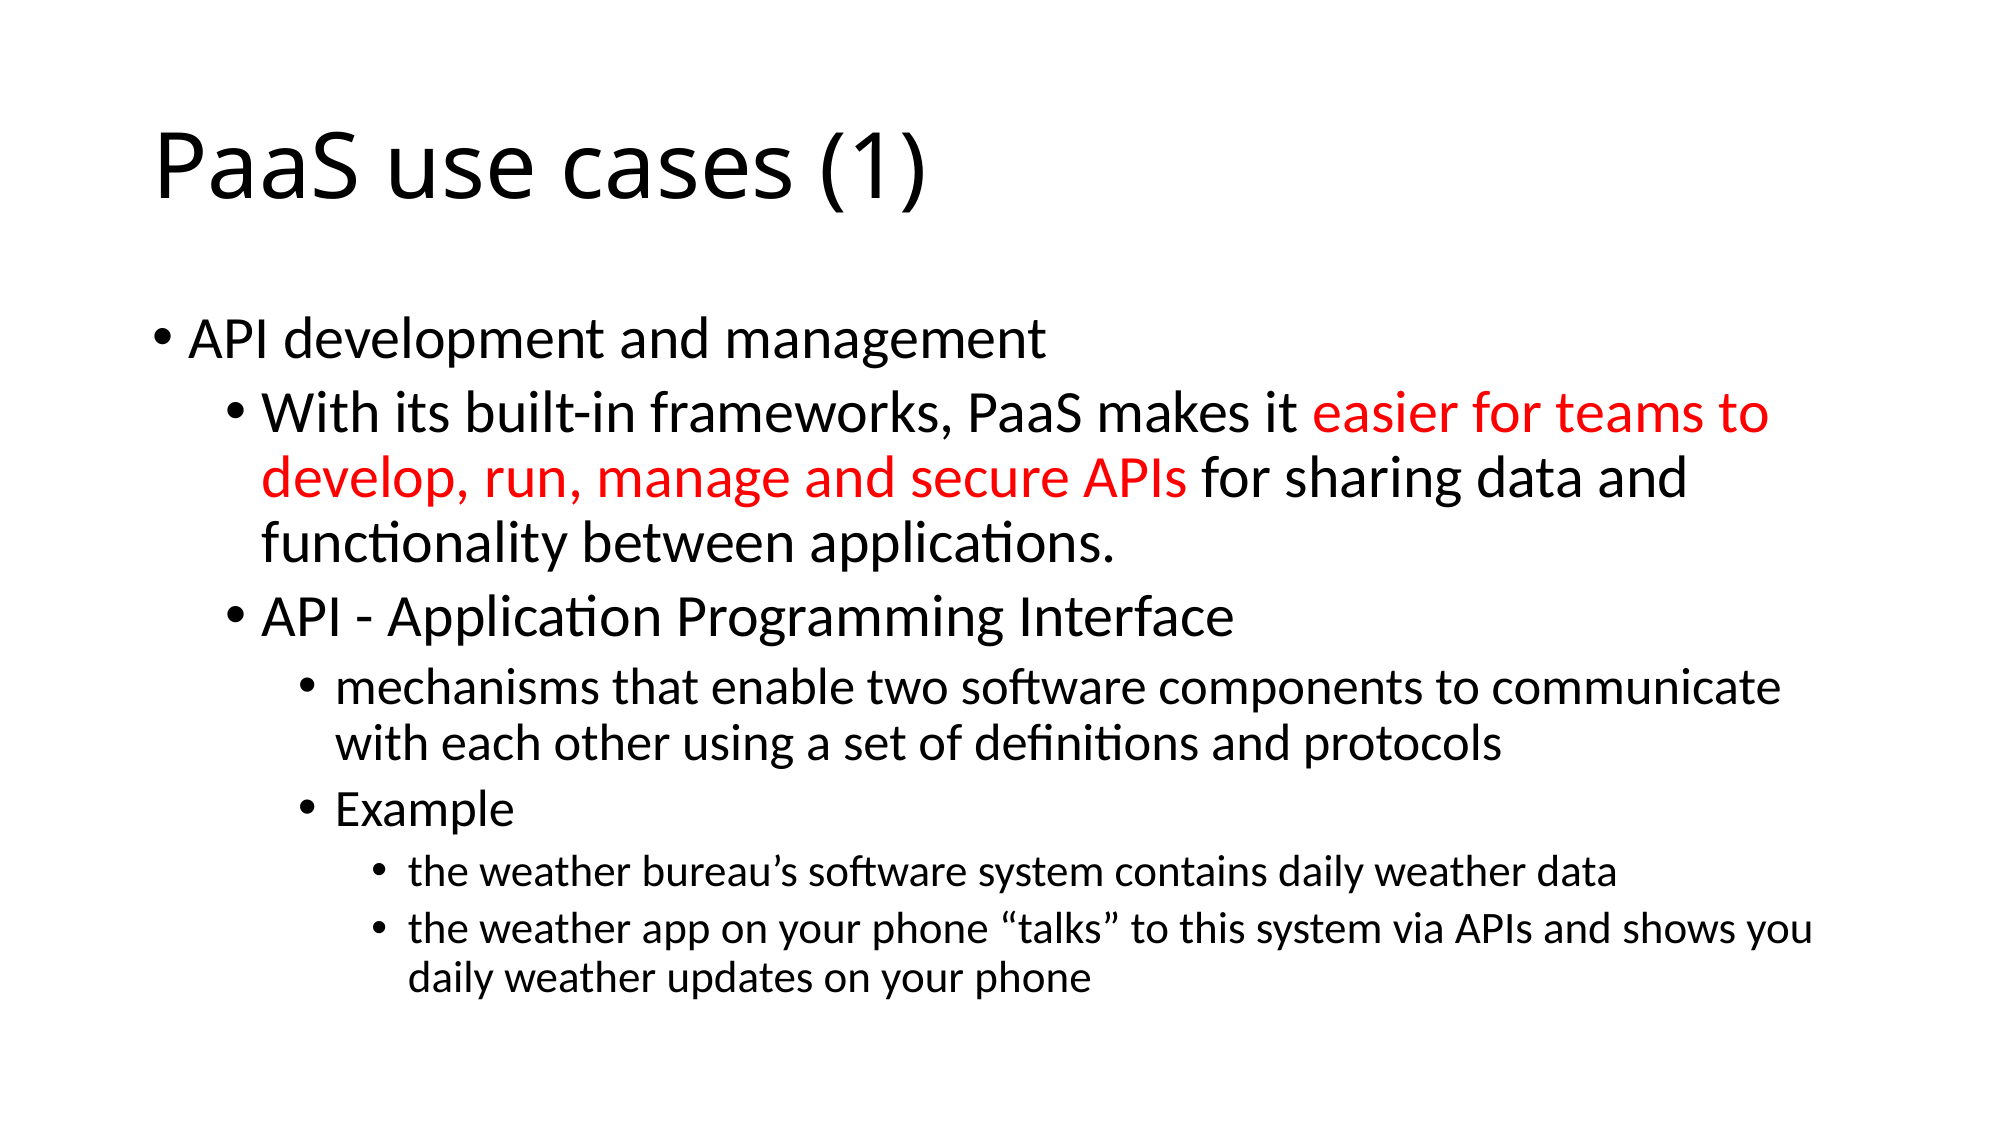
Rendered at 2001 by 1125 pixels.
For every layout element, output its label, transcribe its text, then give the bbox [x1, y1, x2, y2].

title PaaS use cases (1) [137, 59, 1863, 278]
list API development and management With its built-in frameworks, PaaS makes it easier for teams to develop, run, manage and secure APIs for sharing data and functionality between applications. API - Application Programming Interface mechanisms that enable two software components to communicate with each other using a set of definitions and protocols Example the weather bureau’s software system contains daily weather data the weather app on your phone “talks” to this system via APIs and shows you daily weather updates on your phone [137, 299, 1863, 1014]
